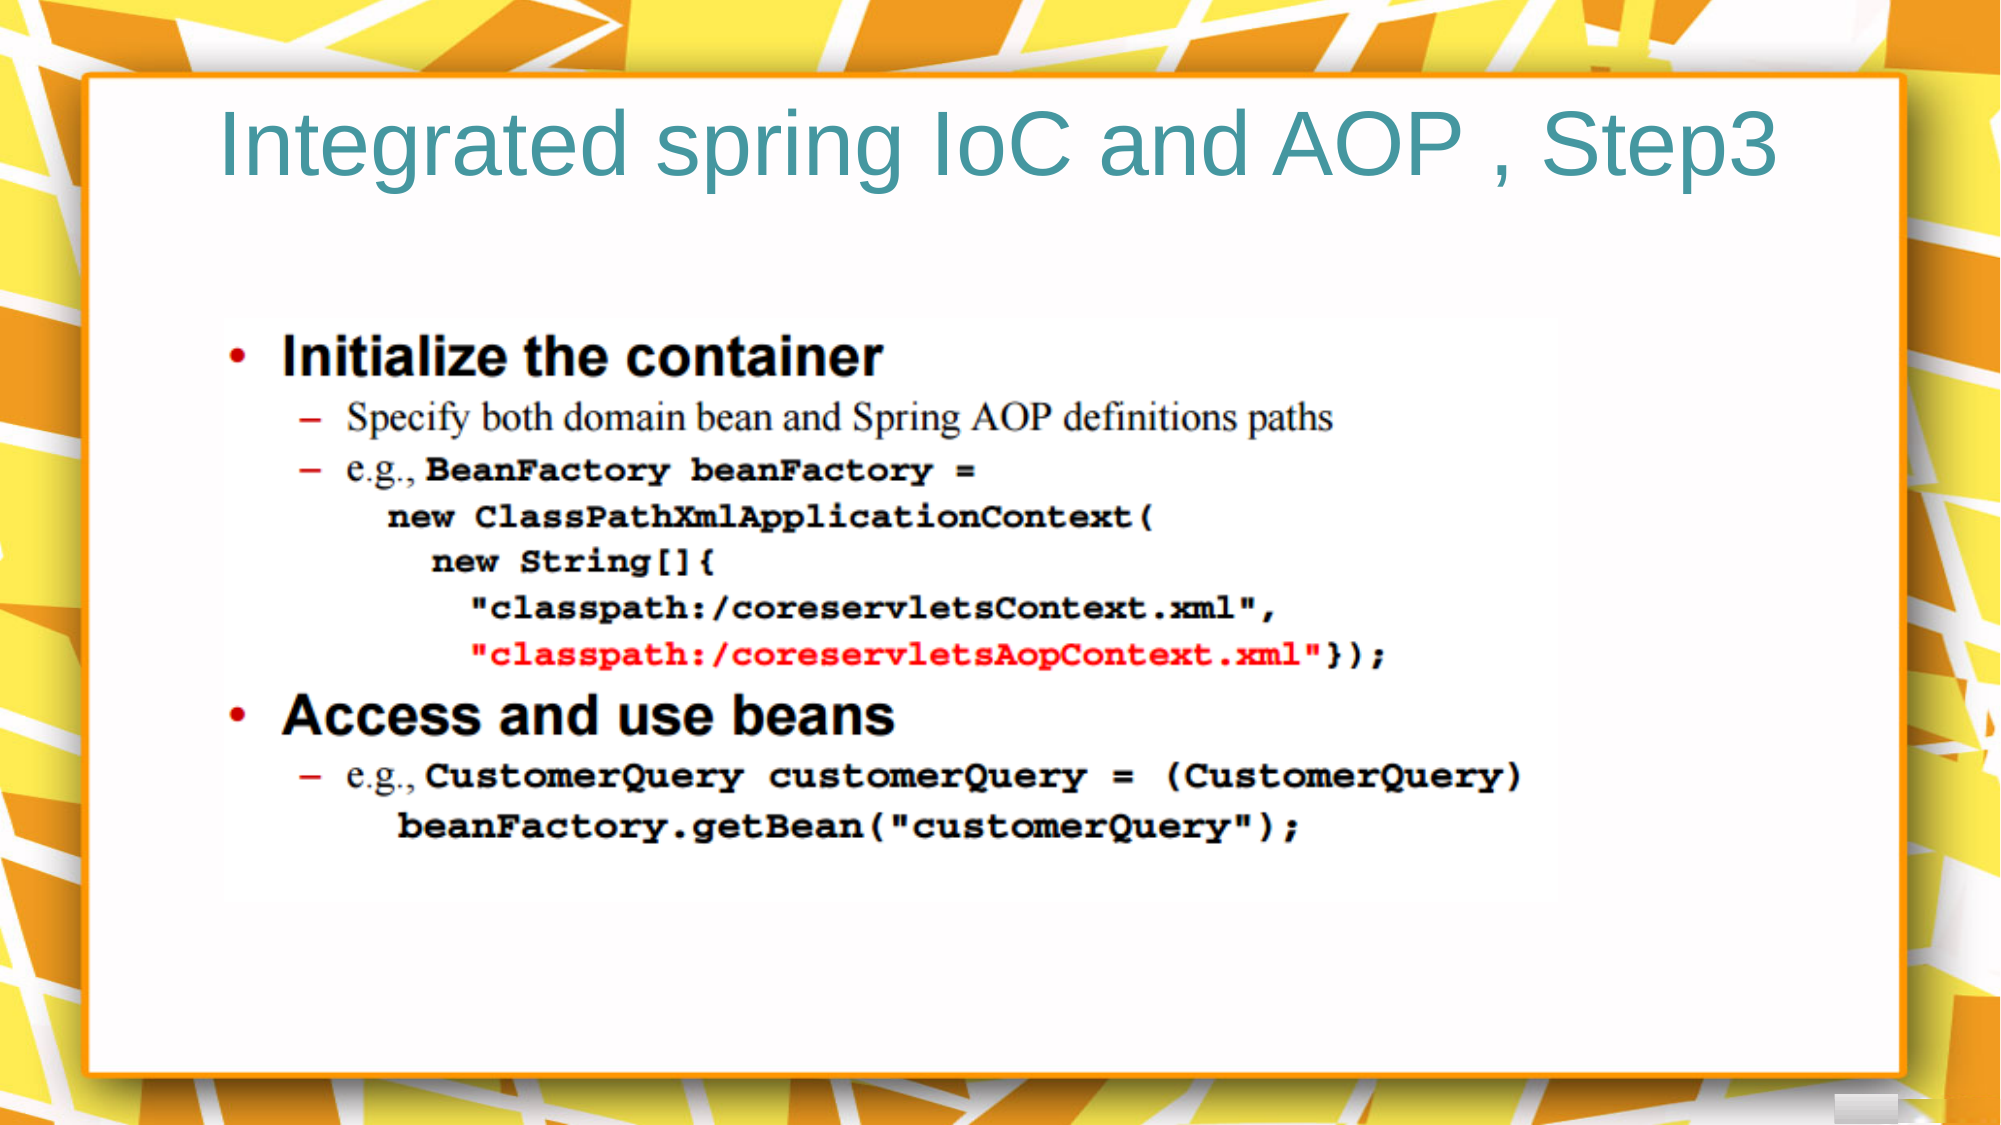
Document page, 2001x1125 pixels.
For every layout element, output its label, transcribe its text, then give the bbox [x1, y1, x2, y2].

picture [0, 0, 2001, 1125]
title Integrated spring IoC and AOP , Step3 [99, 45, 1900, 233]
